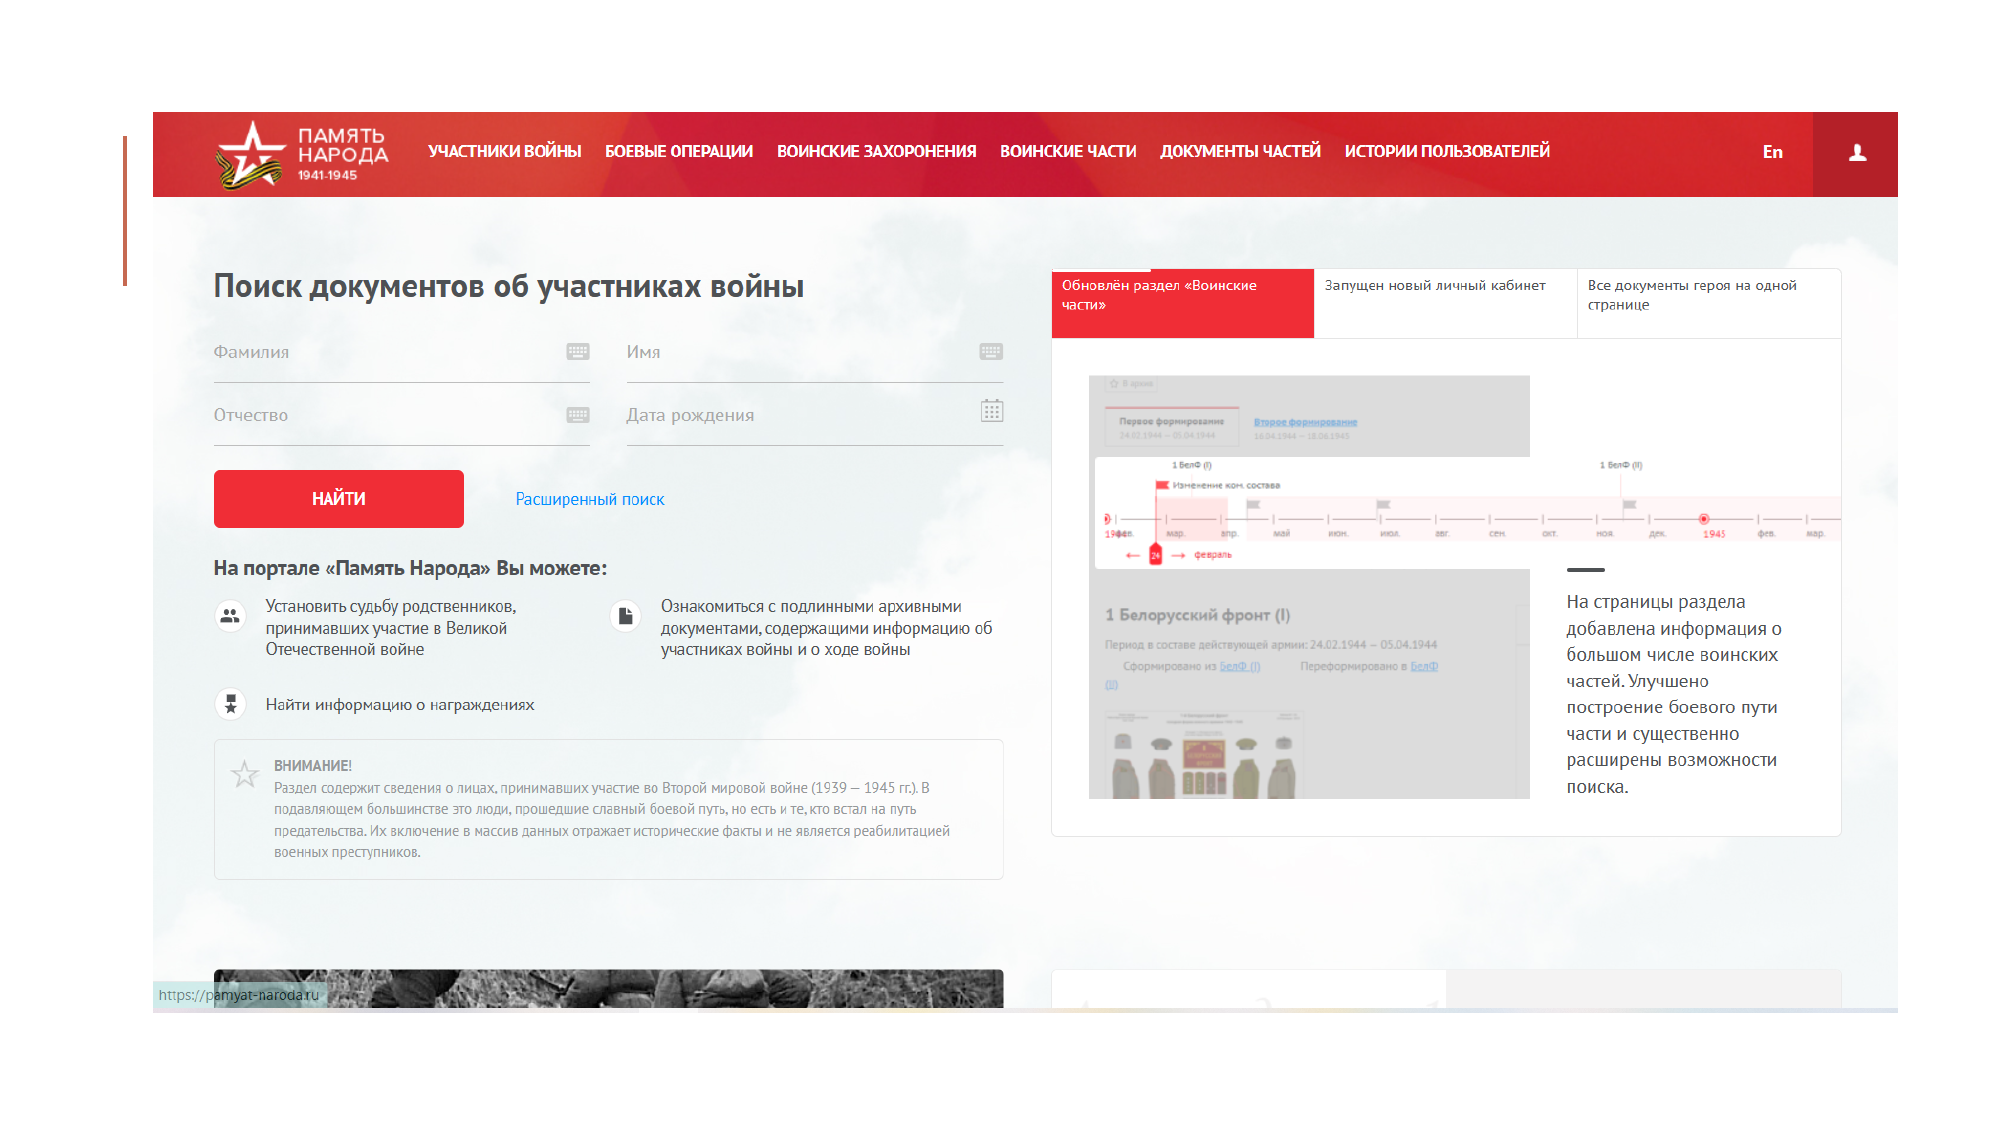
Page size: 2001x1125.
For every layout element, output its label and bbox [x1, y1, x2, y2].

picture [152, 111, 1898, 1014]
